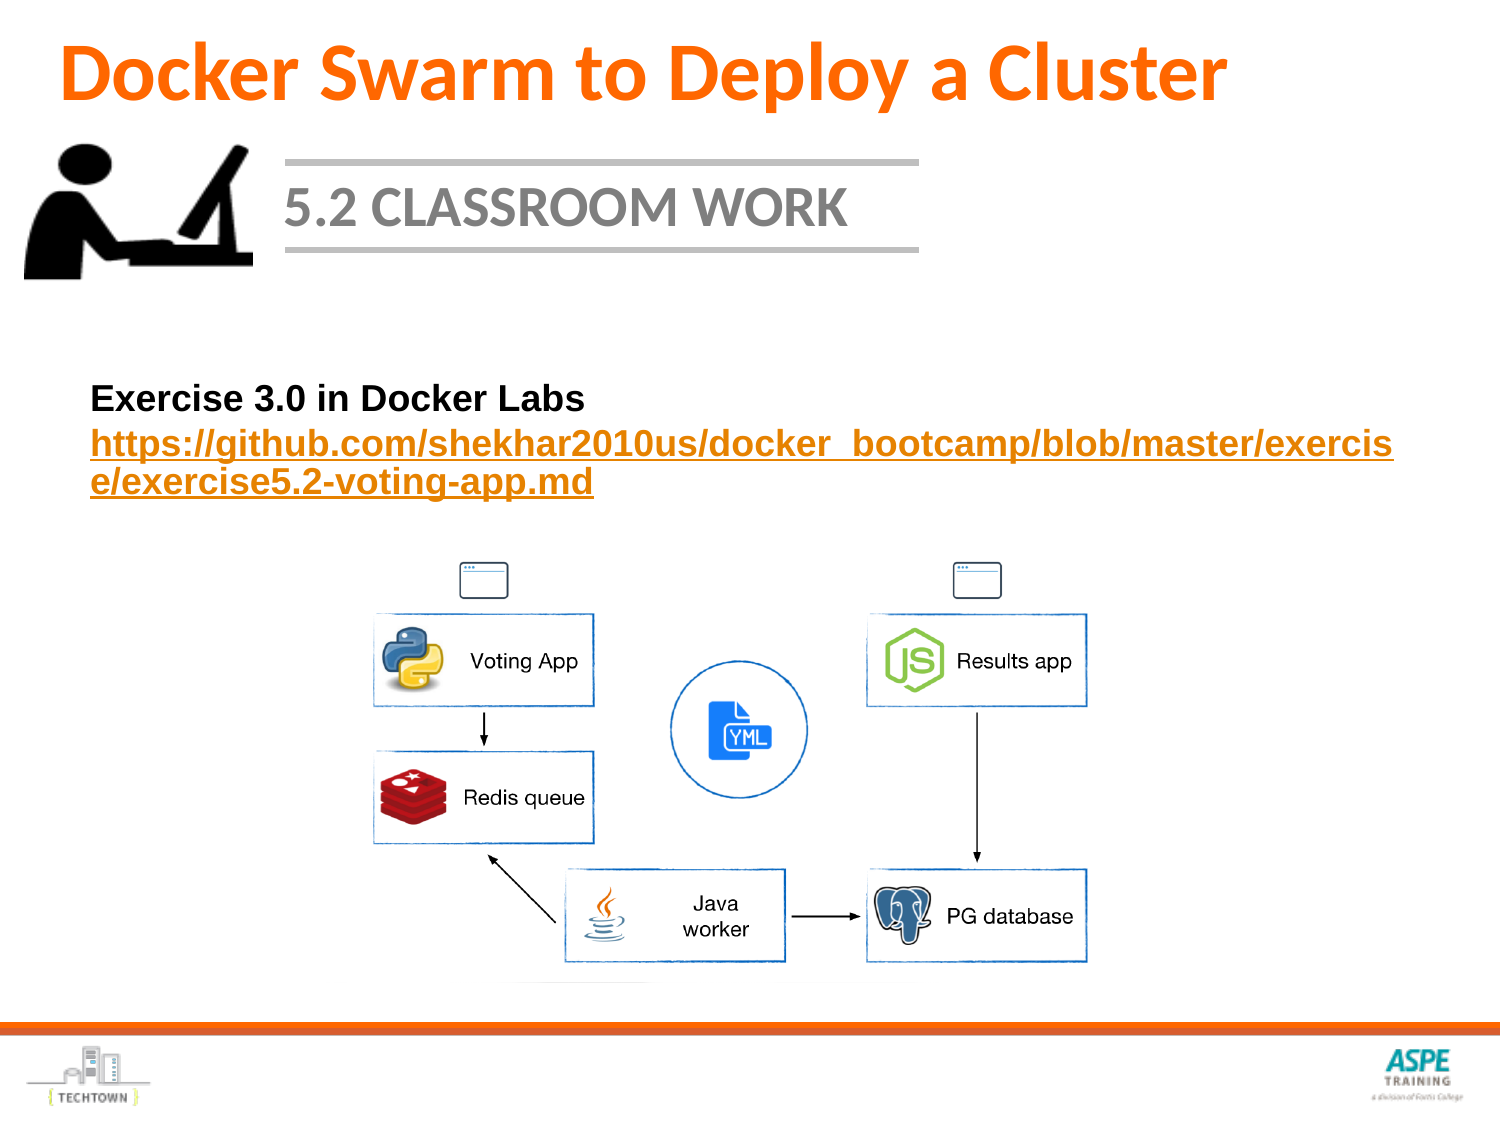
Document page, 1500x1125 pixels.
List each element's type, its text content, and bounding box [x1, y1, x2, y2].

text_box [24, 124, 1000, 300]
list Exercise 3.0 in Docker Labs https://github.com/shekhar2010us/docker_bootcamp/blob/master/exercise/exercise5.2-voting-app.md [75, 269, 1425, 985]
title Docker Swarm to Deploy a Cluster [44, 24, 1456, 213]
picture [326, 518, 1152, 983]
